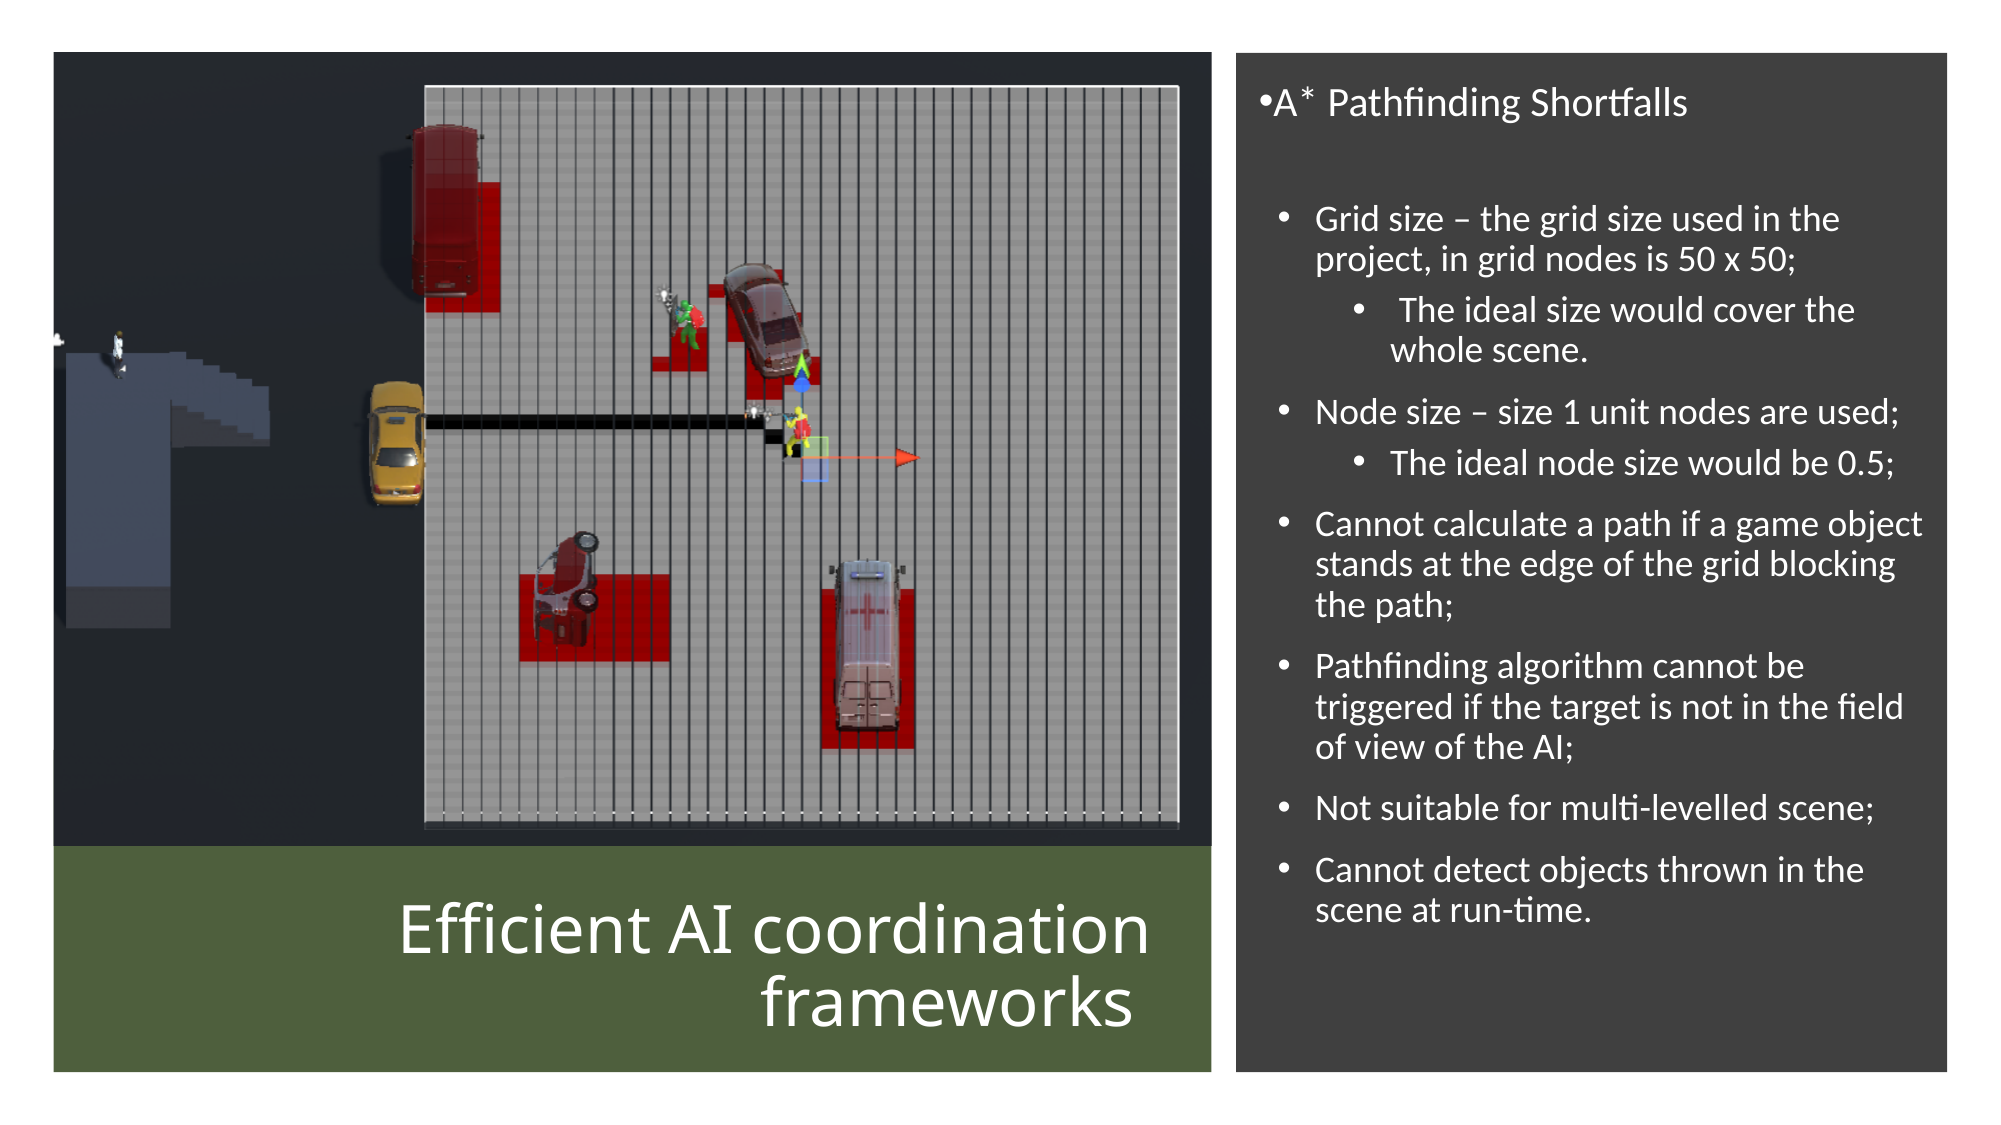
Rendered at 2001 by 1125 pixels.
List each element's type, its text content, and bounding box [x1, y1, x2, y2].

text_box [53, 846, 1212, 1073]
text_box [1235, 52, 1243, 1073]
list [53, 52, 1212, 846]
title Efficient AI coordination frameworks [85, 887, 1168, 1049]
list A* Pathfinding Shortfalls Grid size – the grid size used in the project, in grid nodes is 50 x 50; The ideal size would cover the whole scene. Node size – size 1 unit nodes are used; The ideal node size would be 0.5; Cannot calculate a path if a game object stands at the edge of the grid blocking the path; Pathfinding algorithm cannot be triggered if the target is not in the field of view of the AI; Not suitable for multi-levelled scene; Cannot detect objects thrown in the scene at run-time. [1243, 52, 1947, 1073]
